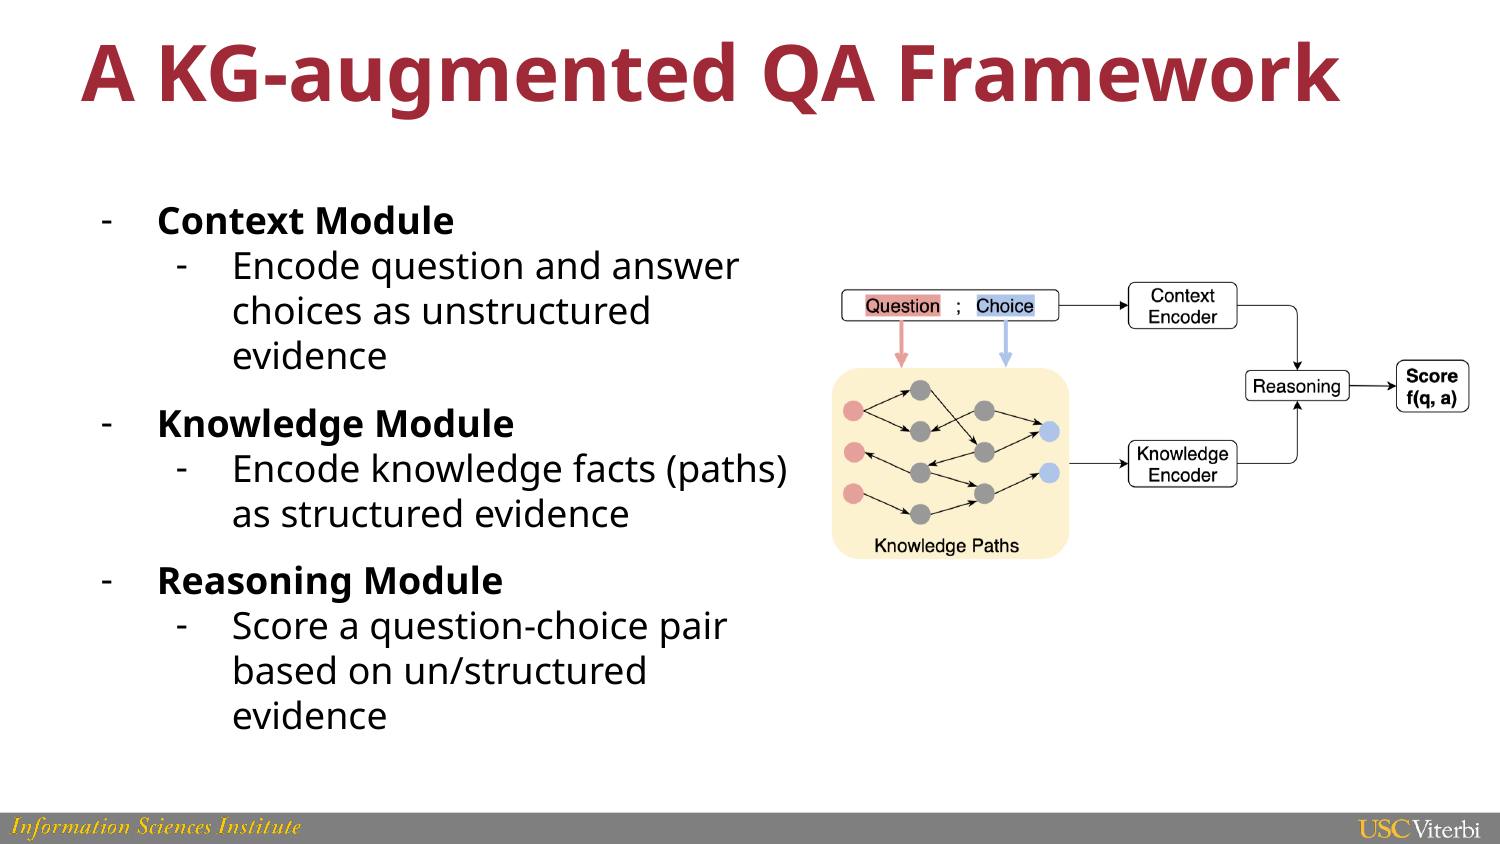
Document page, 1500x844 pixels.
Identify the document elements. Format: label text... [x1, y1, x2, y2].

title A KG-augmented QA Framework [66, 0, 1500, 141]
picture [813, 265, 1482, 579]
list Context Module Encode question and answer choices as unstructured evidence Knowledge Module Encode knowledge facts (paths) as structured evidence Reasoning Module Score a question-choice pair based on un/structured evidence [66, 167, 815, 807]
picture [9, 817, 301, 841]
picture [1358, 819, 1495, 839]
